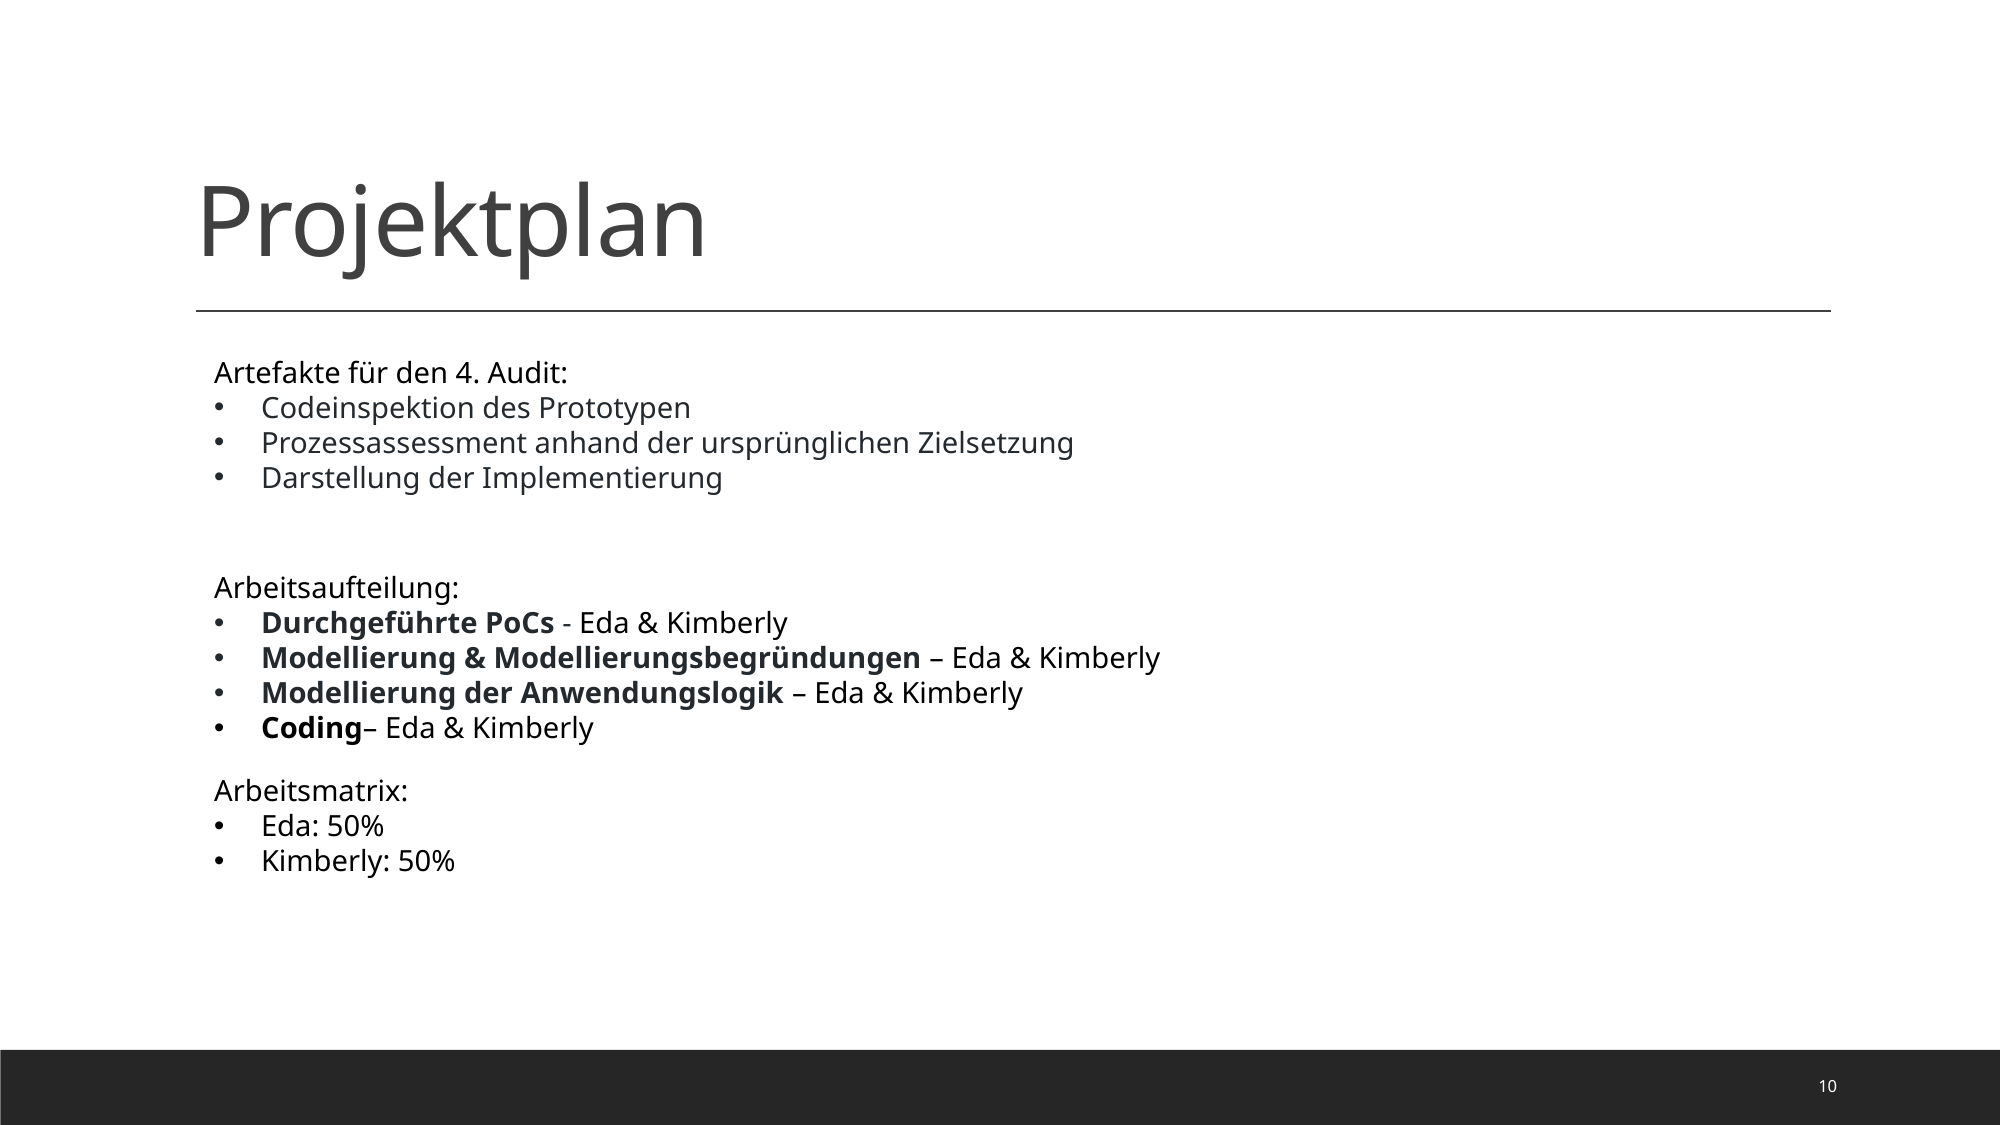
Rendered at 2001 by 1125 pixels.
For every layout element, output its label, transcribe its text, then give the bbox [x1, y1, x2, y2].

title Projektplan [180, 47, 1830, 285]
text_box Artefakte für den 4. Audit: Codeinspektion des Prototypen Prozessassessment anhand der ursprünglichen Zielsetzung Darstellung der Implementierung [199, 346, 1830, 537]
slide_number 10 [1803, 1057, 1932, 1118]
text_box Arbeitsmatrix: Eda: 50% Kimberly: 50% [199, 765, 1830, 885]
text_box Arbeitsaufteilung: Durchgeführte PoCs - Eda & Kimberly Modellierung & Modellierungsbegründungen – Eda & Kimberly Modellierung der Anwendungslogik – Eda & Kimberly Coding– Eda & Kimberly [199, 562, 1830, 752]
